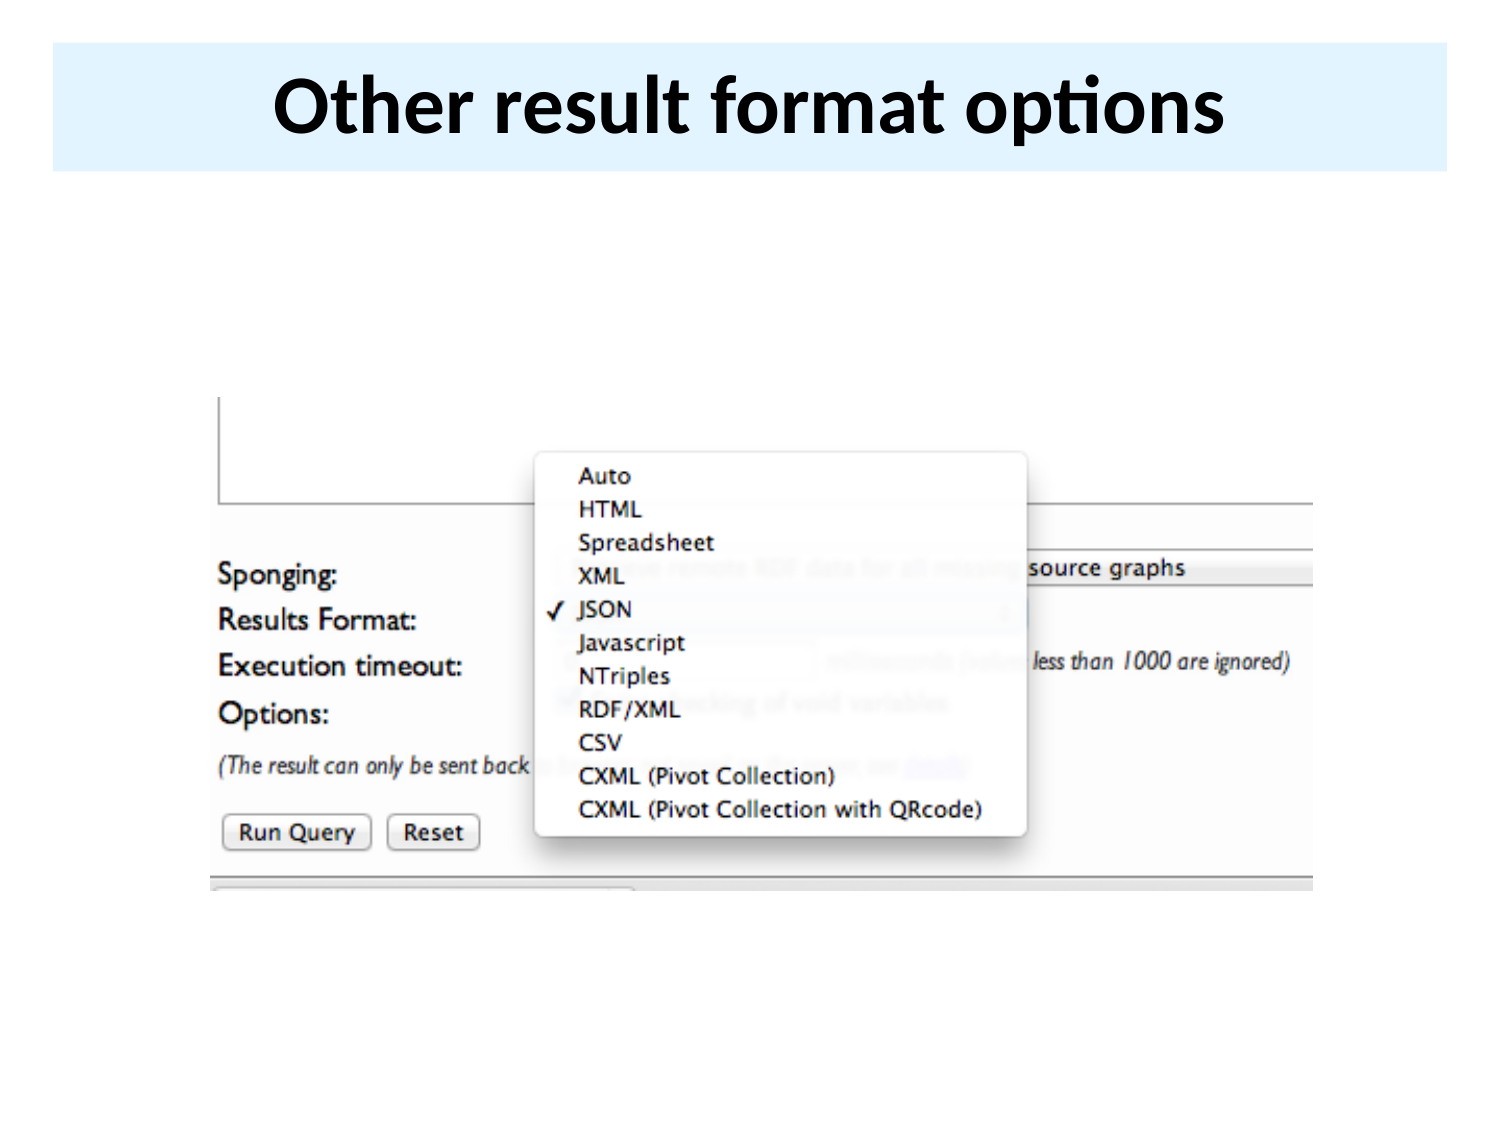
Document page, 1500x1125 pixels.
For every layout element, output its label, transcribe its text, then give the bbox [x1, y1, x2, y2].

picture [210, 396, 1313, 892]
title Other result format options [53, 42, 1447, 172]
